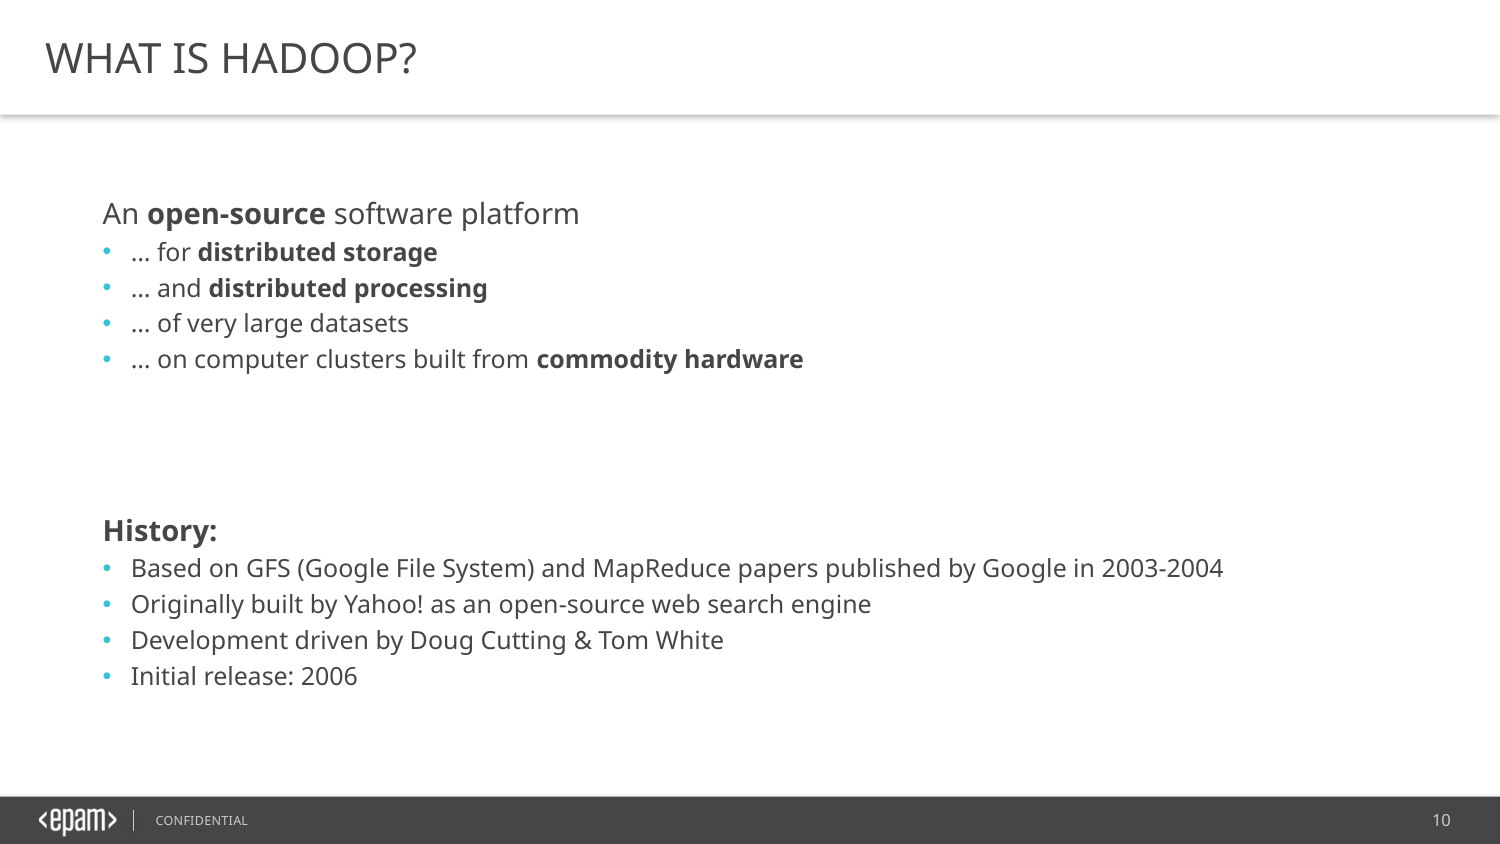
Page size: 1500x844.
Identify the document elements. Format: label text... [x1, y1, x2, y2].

text_box An open-source software platform … for distributed storage … and distributed processing … of very large datasets … on computer clusters built from commodity hardware [87, 180, 1044, 432]
text_box History: Based on GFS (Google File System) and MapReduce papers published by Google in 2003-2004 Originally built by Yahoo! as an open-source web search engine Development driven by Doug Cutting & Tom White Initial release: 2006 [87, 497, 1438, 748]
picture [38, 808, 117, 837]
list What is Hadoop? [0, 0, 1500, 115]
